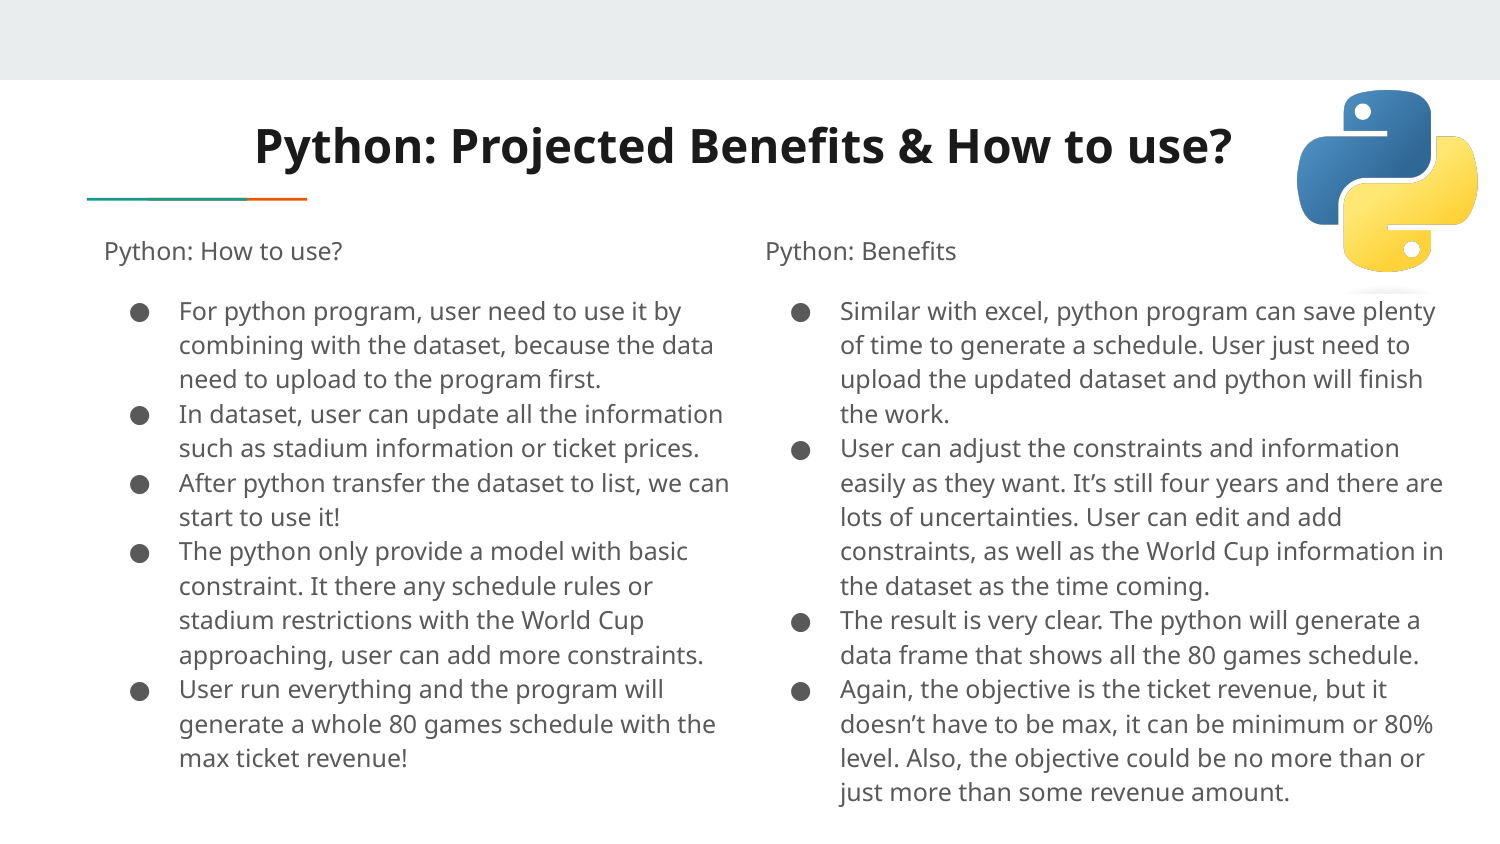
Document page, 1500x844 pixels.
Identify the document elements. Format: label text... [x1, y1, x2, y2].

list Python: How to use? For python program, user need to use it by combining with the dataset, because the data need to upload to the program first. In dataset, user can update all the information such as stadium information or ticket prices. After python transfer the dataset to list, we can start to use it! The python only provide a model with basic constraint. It there any schedule rules or stadium restrictions with the World Cup approaching, user can add more constraints. User run everything and the program will generate a whole 80 games schedule with the max ticket revenue! [89, 216, 750, 808]
text_box Python: Benefits Similar with excel, python program can save plenty of time to generate a schedule. User just need to upload the updated dataset and python will finish the work. User can adjust the constraints and information easily as they want. It’s still four years and there are lots of uncertainties. User can edit and add constraints, as well as the World Cup information in the dataset as the time coming. The result is very clear. The python will generate a data frame that shows all the 80 games schedule. Again, the objective is the ticket revenue, but it doesn’t have to be max, it can be minimum or 80% level. Also, the objective could be no more than or just more than some revenue amount. [750, 216, 1476, 822]
picture [1297, 90, 1484, 295]
title Python: Projected Benefits & How to use? [119, 100, 1292, 189]
